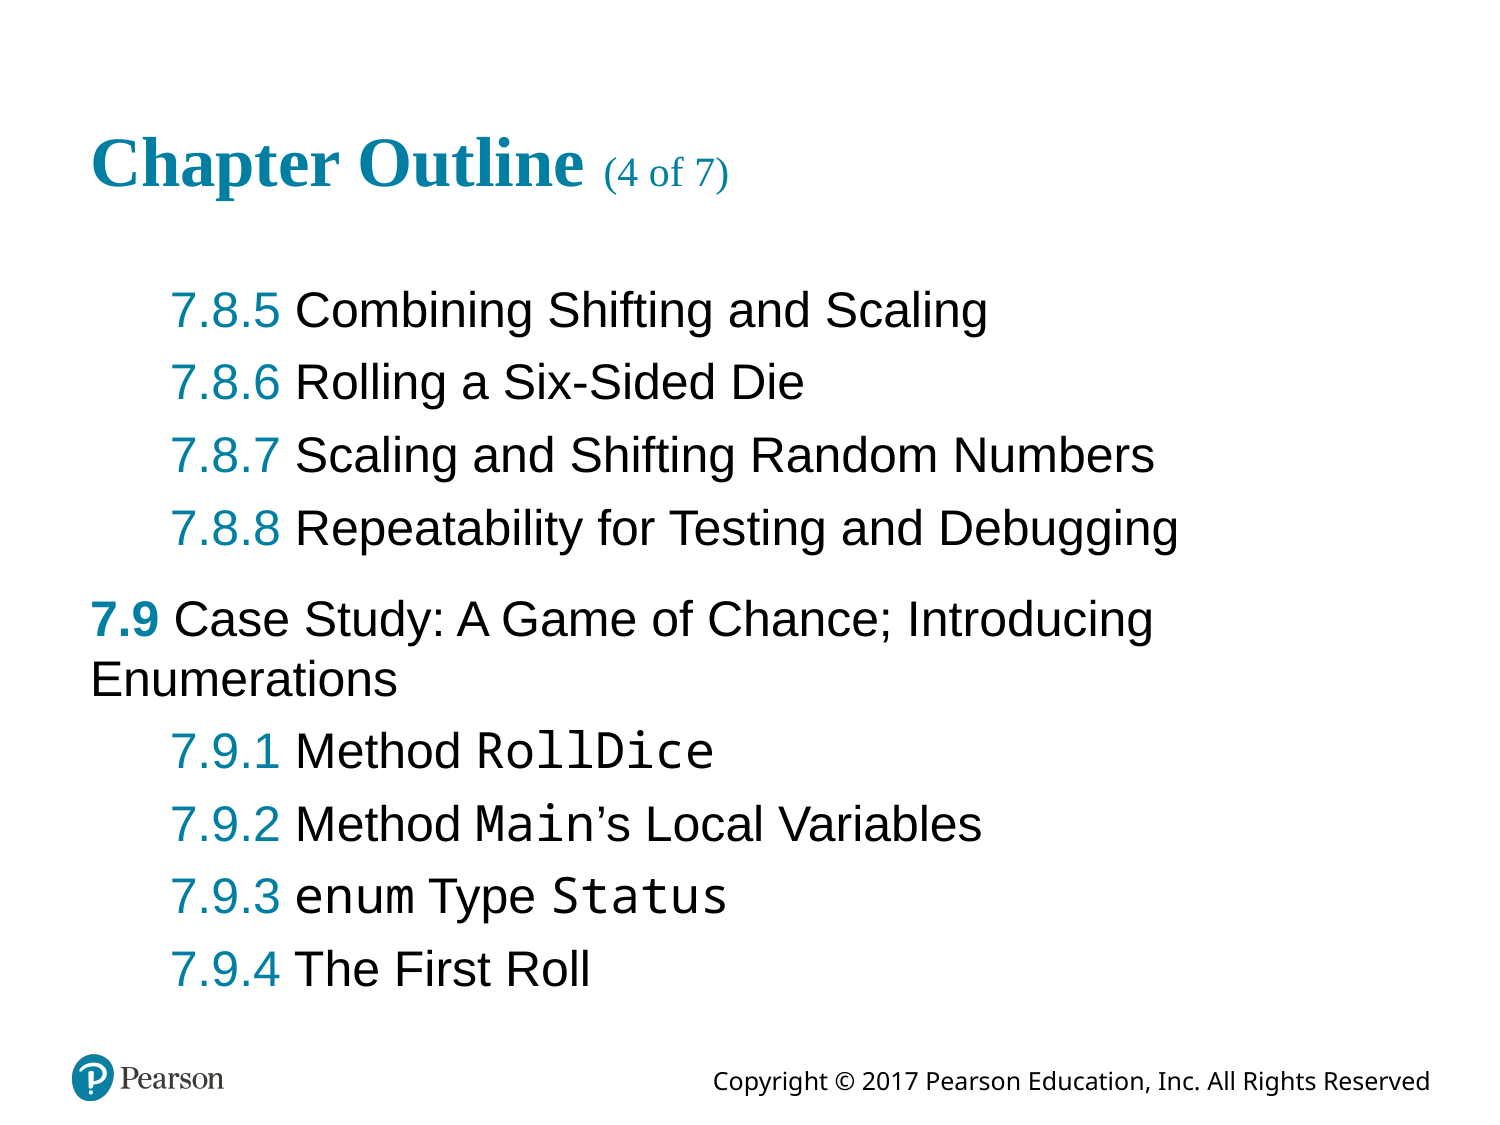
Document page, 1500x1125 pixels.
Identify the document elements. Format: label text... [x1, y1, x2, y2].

picture [72, 1054, 88, 1070]
picture [72, 1087, 83, 1101]
picture [80, 1063, 106, 1088]
list 7.8.5 Combining Shifting and Scaling 7.8.6 Rolling a Six-Sided Die 7.8.7 Scaling and Shifting Random Numbers 7.8.8 Repeatability for Testing and Debugging 7.9 Case Study: A Game of Chance; Introducing Enumerations 7.9.1 Method RollDice 7.9.2 Method Main’s Local Variables 7.9.3 enum Type Status 7.9.4 The First Roll [75, 262, 1425, 1005]
picture [98, 1054, 224, 1101]
title Chapter Outline (4 of 7) [75, 35, 1425, 216]
